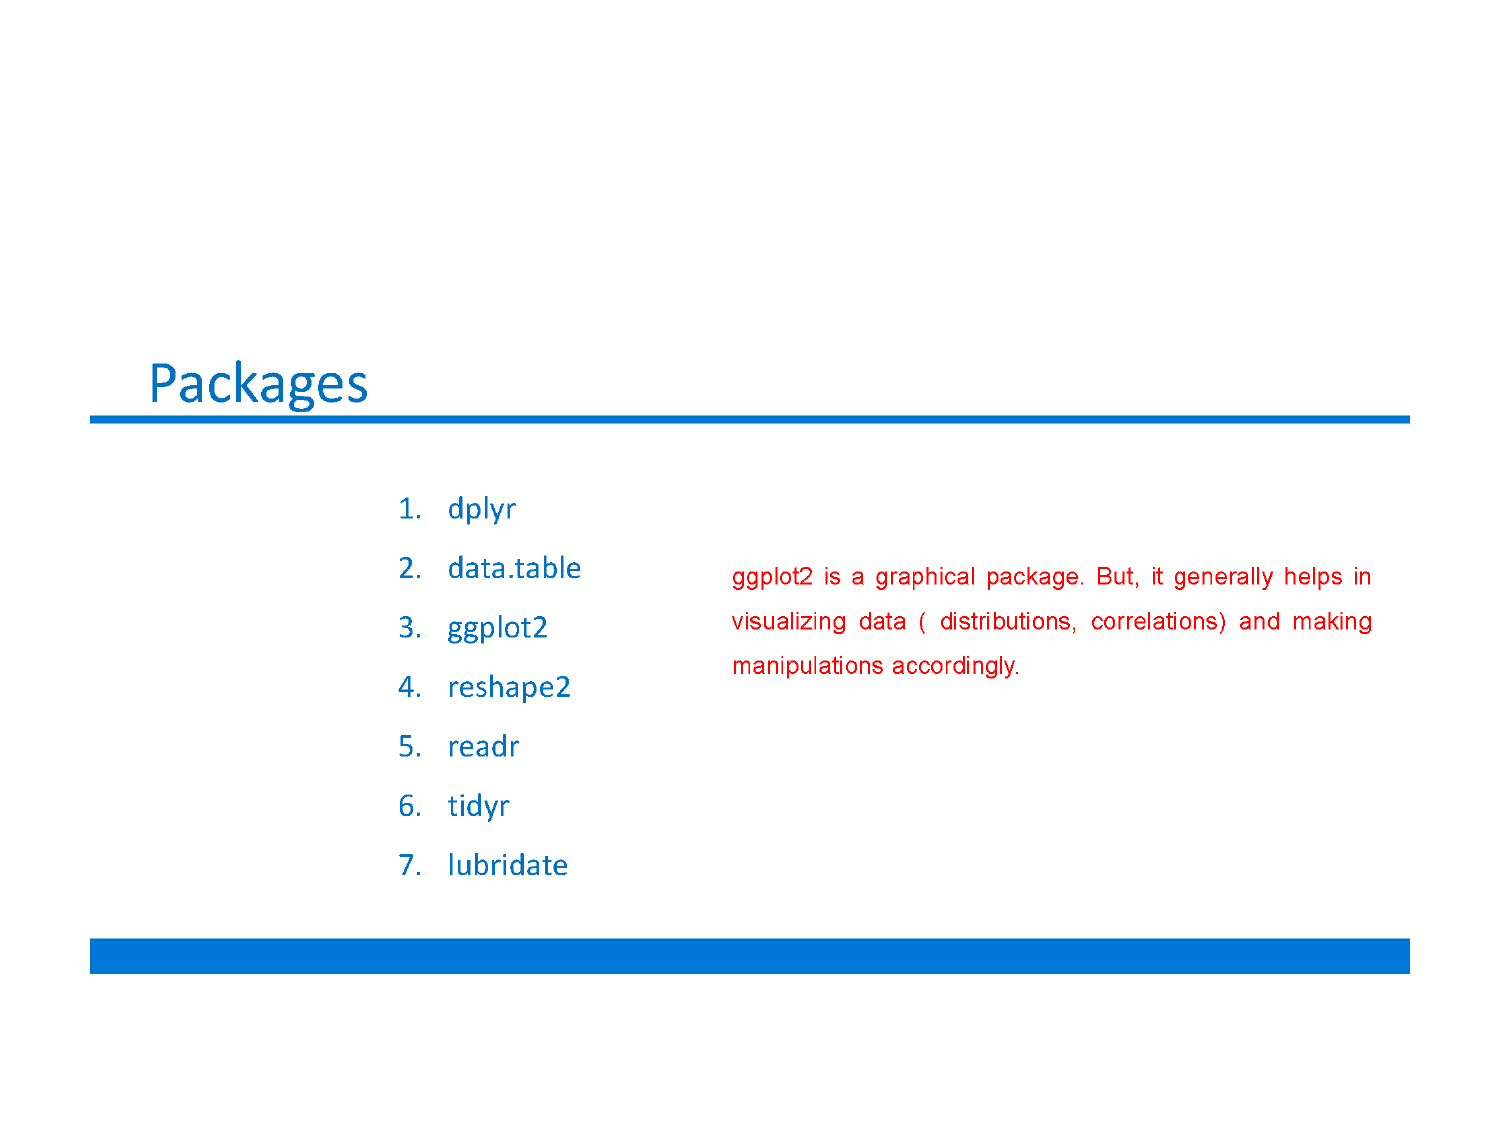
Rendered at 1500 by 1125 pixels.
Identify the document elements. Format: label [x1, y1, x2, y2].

list [89, 262, 1411, 1006]
